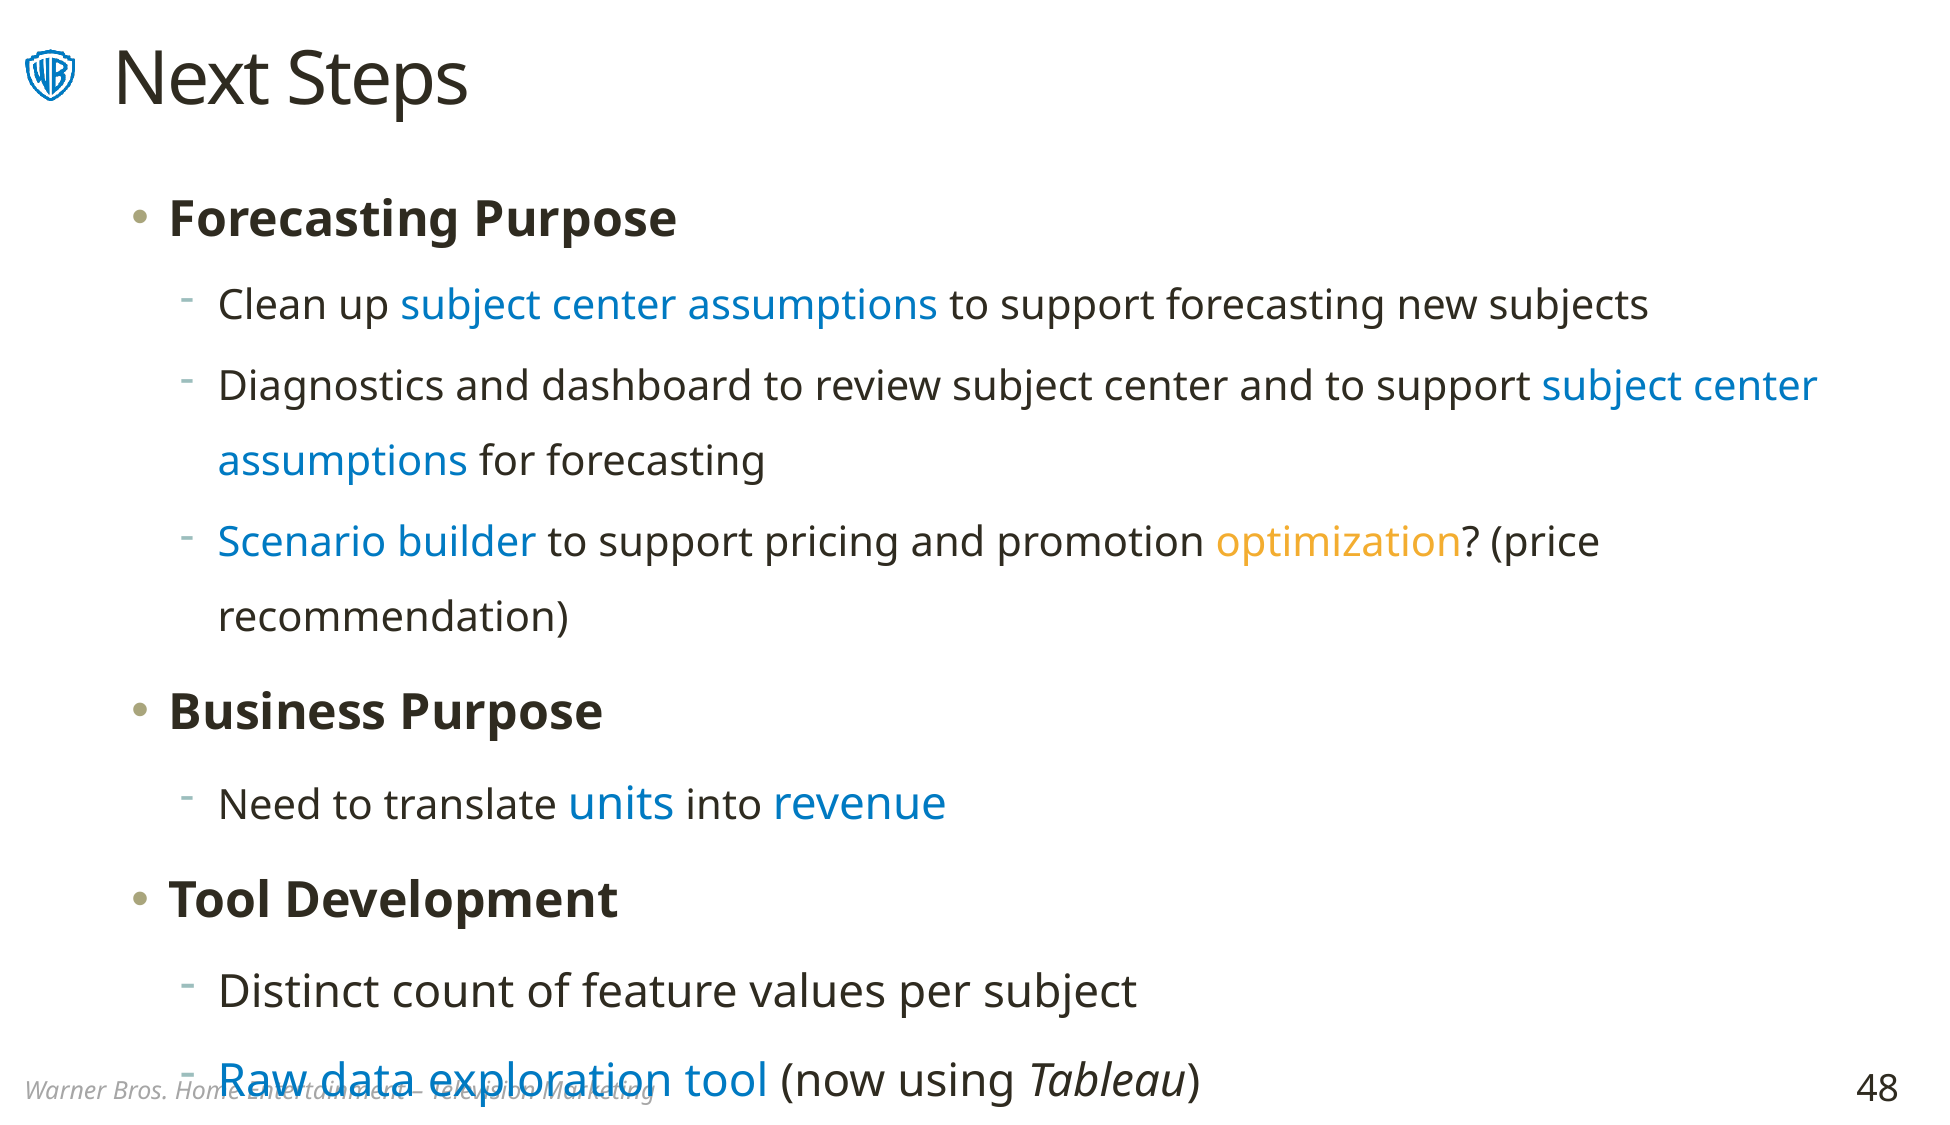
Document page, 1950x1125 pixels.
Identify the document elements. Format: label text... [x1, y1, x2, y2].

title Next Steps [97, 0, 1723, 148]
slide_number 48 [1817, 1054, 1938, 1124]
picture [25, 49, 75, 101]
footer Warner Bros. Home Entertainment – Television Marketing [9, 1059, 994, 1120]
list Forecasting Purpose Clean up subject center assumptions to support forecasting new subjects Diagnostics and dashboard to review subject center and to support subject center assumptions for forecasting Scenario builder to support pricing and promotion optimization? (price recommendation) Business Purpose Need to translate units into revenue Tool Development Distinct count of feature values per subject Raw data exploration tool (now using Tableau) [97, 148, 1853, 1050]
